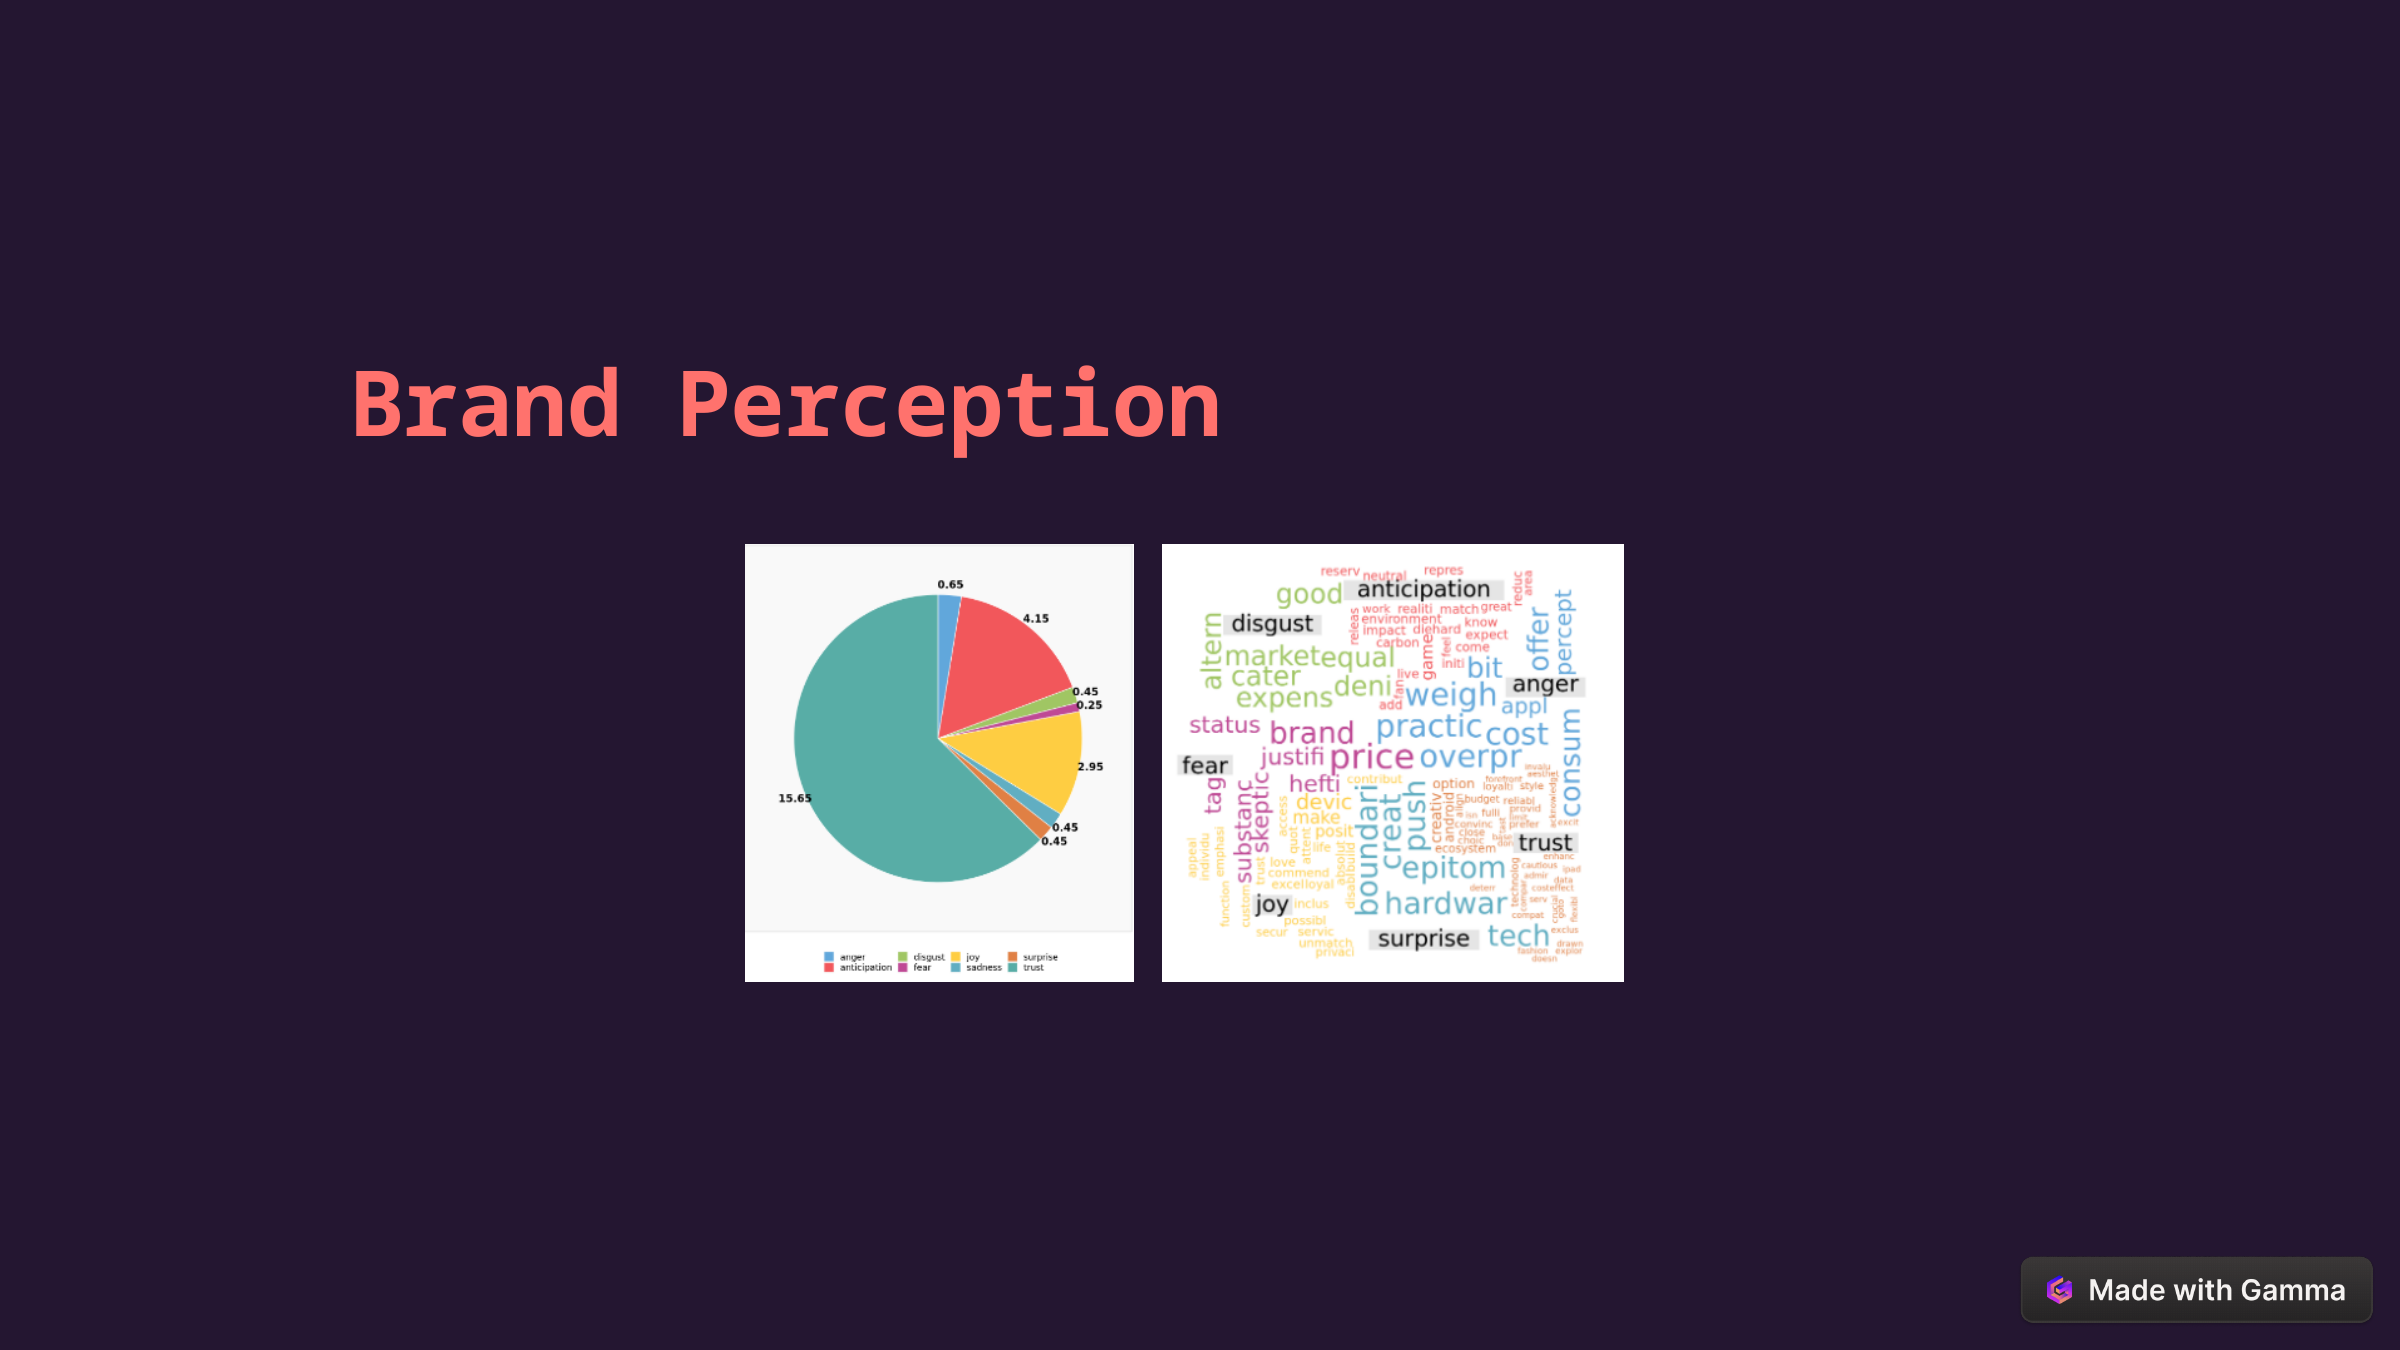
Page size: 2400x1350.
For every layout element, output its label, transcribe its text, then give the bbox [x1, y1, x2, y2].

picture [745, 544, 1134, 982]
picture [1162, 544, 1624, 982]
text_box Brand Perception [334, 333, 1075, 448]
text_box [0, 0, 2400, 1350]
picture [2008, 1244, 2385, 1335]
